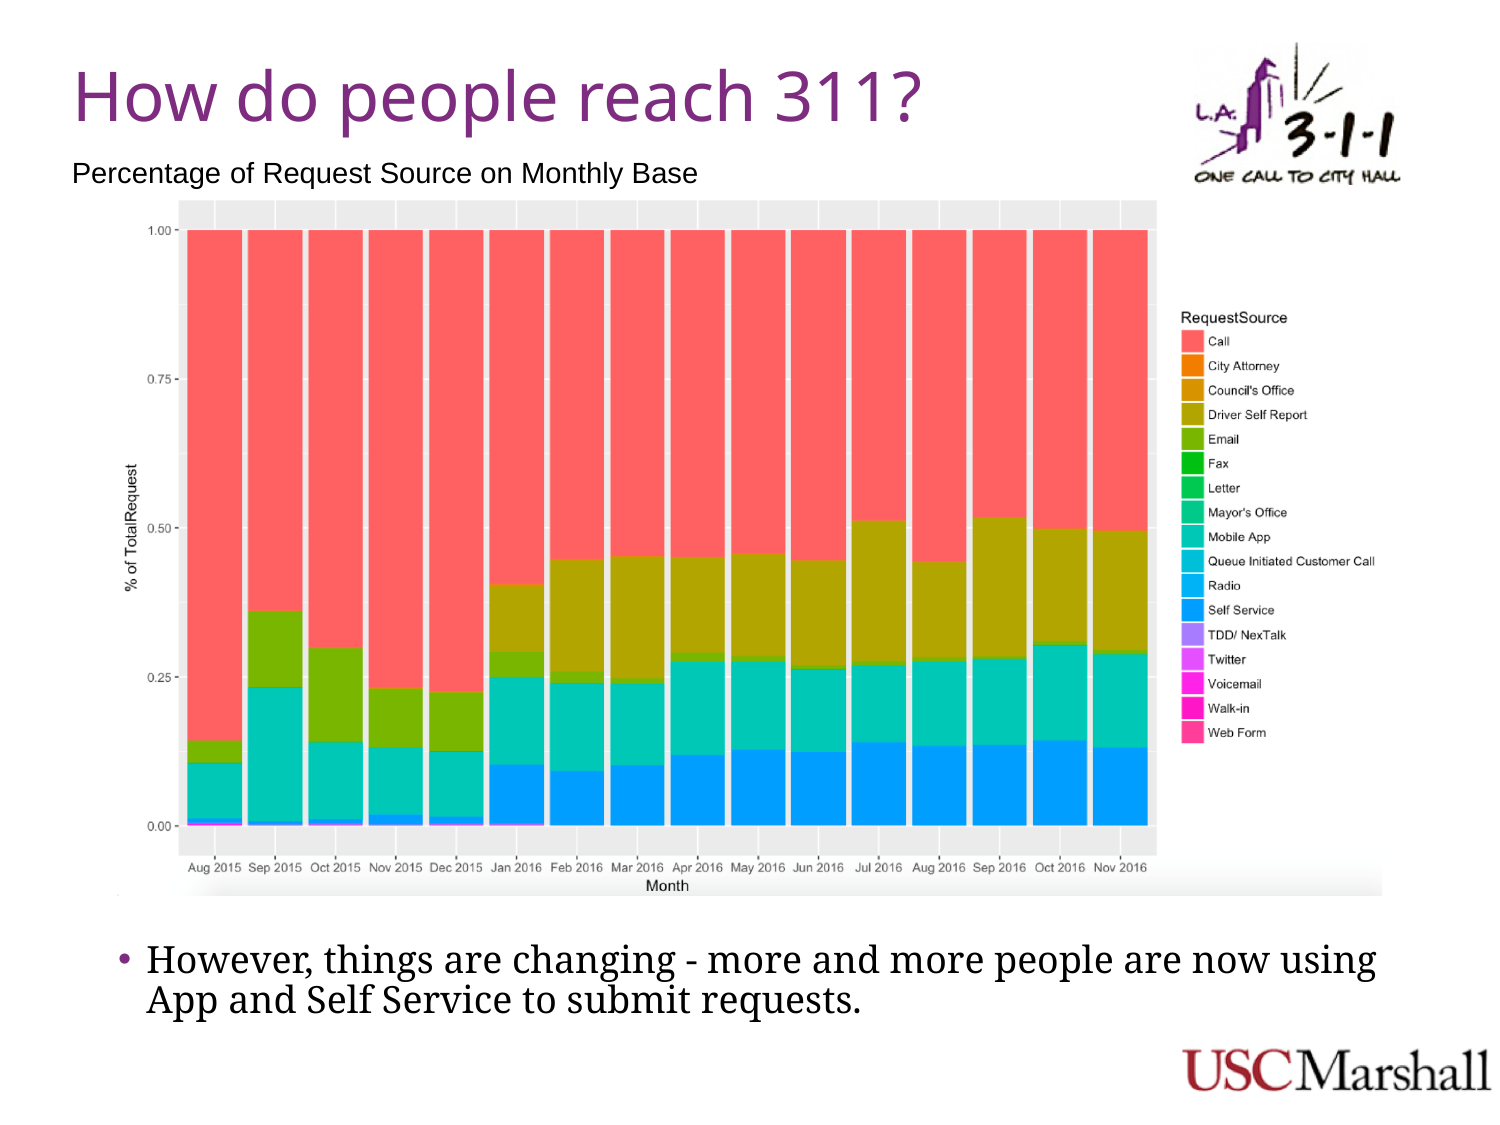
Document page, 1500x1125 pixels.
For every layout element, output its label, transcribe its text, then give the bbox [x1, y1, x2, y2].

picture [0, 0, 1500, 1125]
text_box Percentage of Request Source on Monthly Base [57, 146, 723, 197]
list However, things are changing - more and more people are now using App and Self Service to submit requests. [103, 933, 1397, 1026]
title How do people reach 311? [57, 39, 1352, 160]
